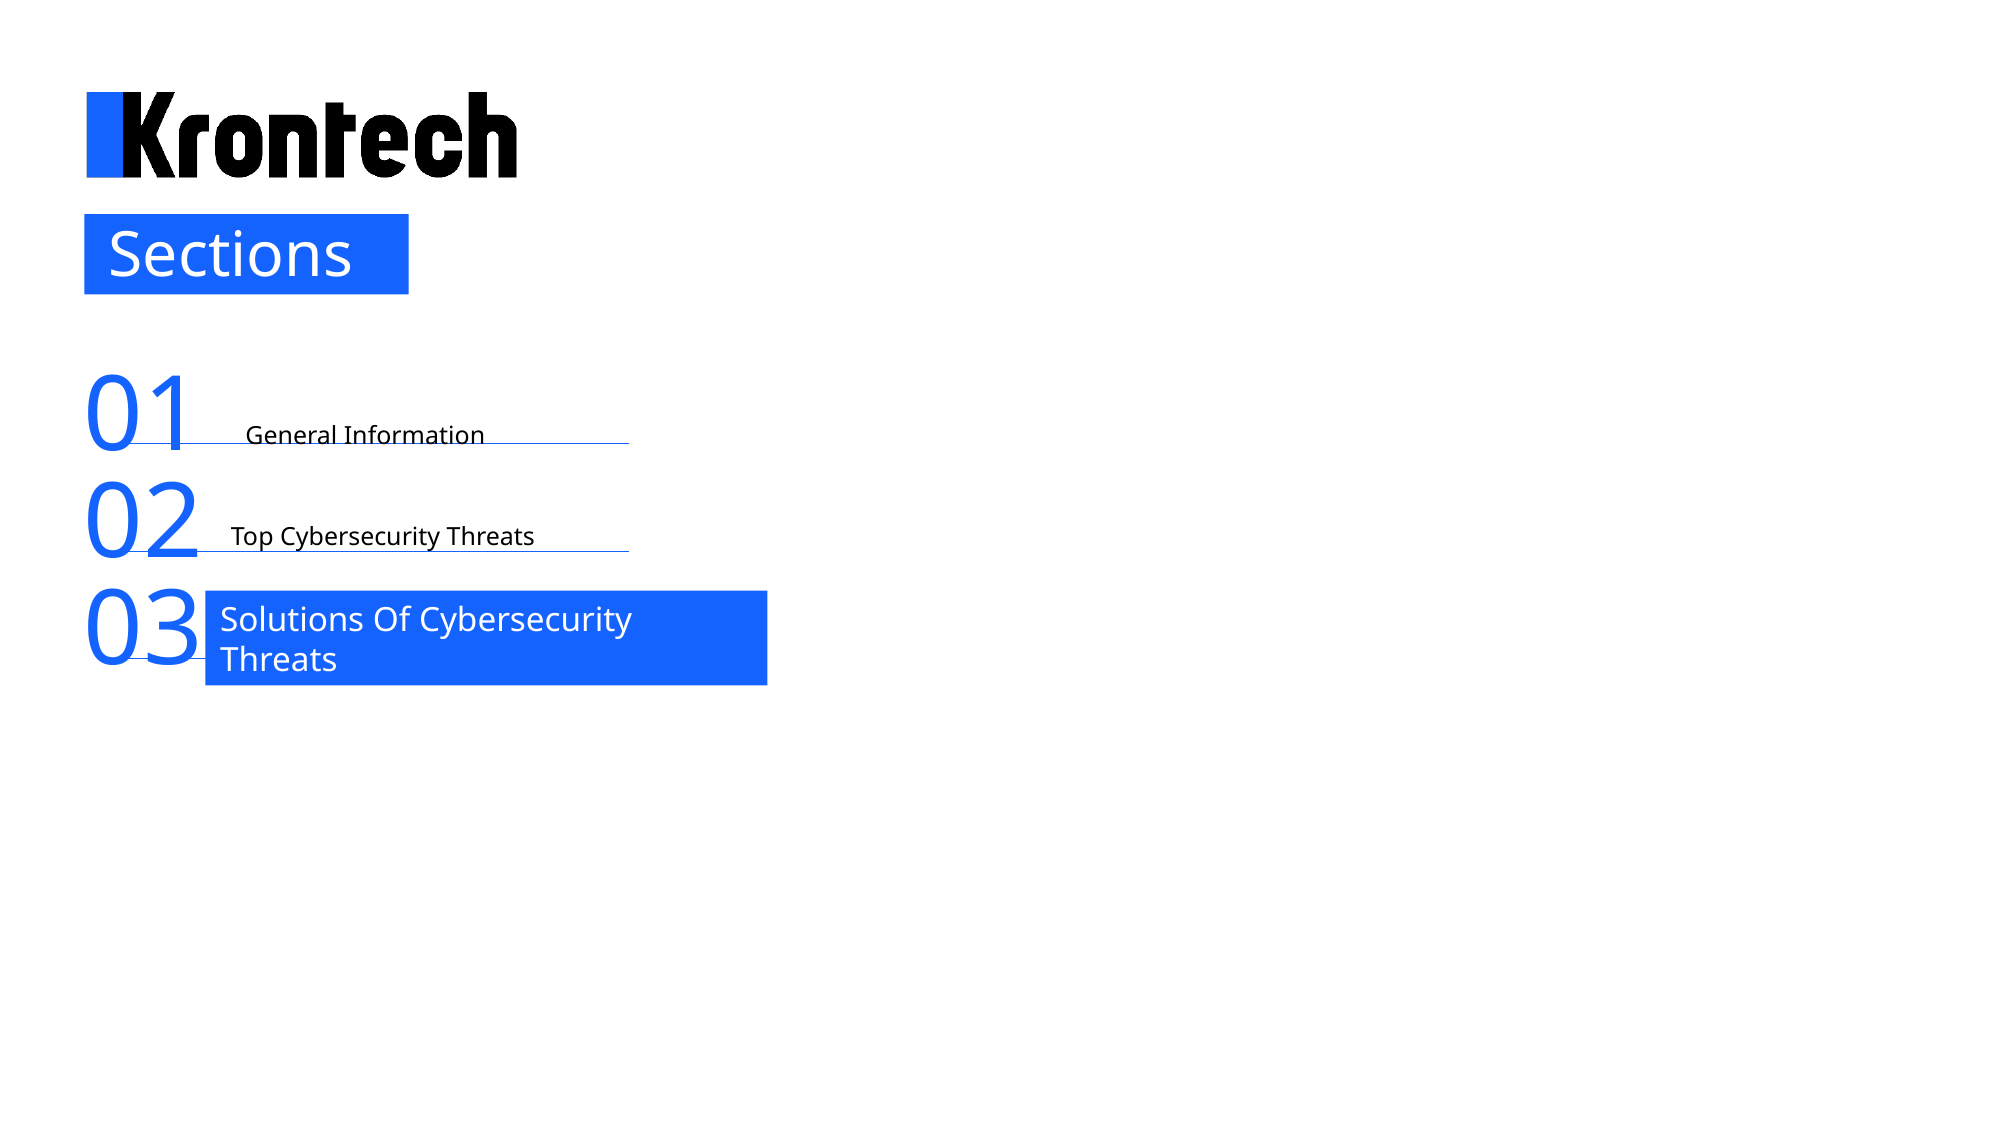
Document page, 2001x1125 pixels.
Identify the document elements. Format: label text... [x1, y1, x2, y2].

text_box [83, 226, 410, 295]
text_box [68, 338, 669, 480]
picture [39, 44, 564, 226]
text_box Solutions Of Cybersecurity Threats [629, 590, 768, 686]
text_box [68, 553, 629, 695]
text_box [68, 412, 650, 588]
text_box Sections [94, 231, 671, 296]
